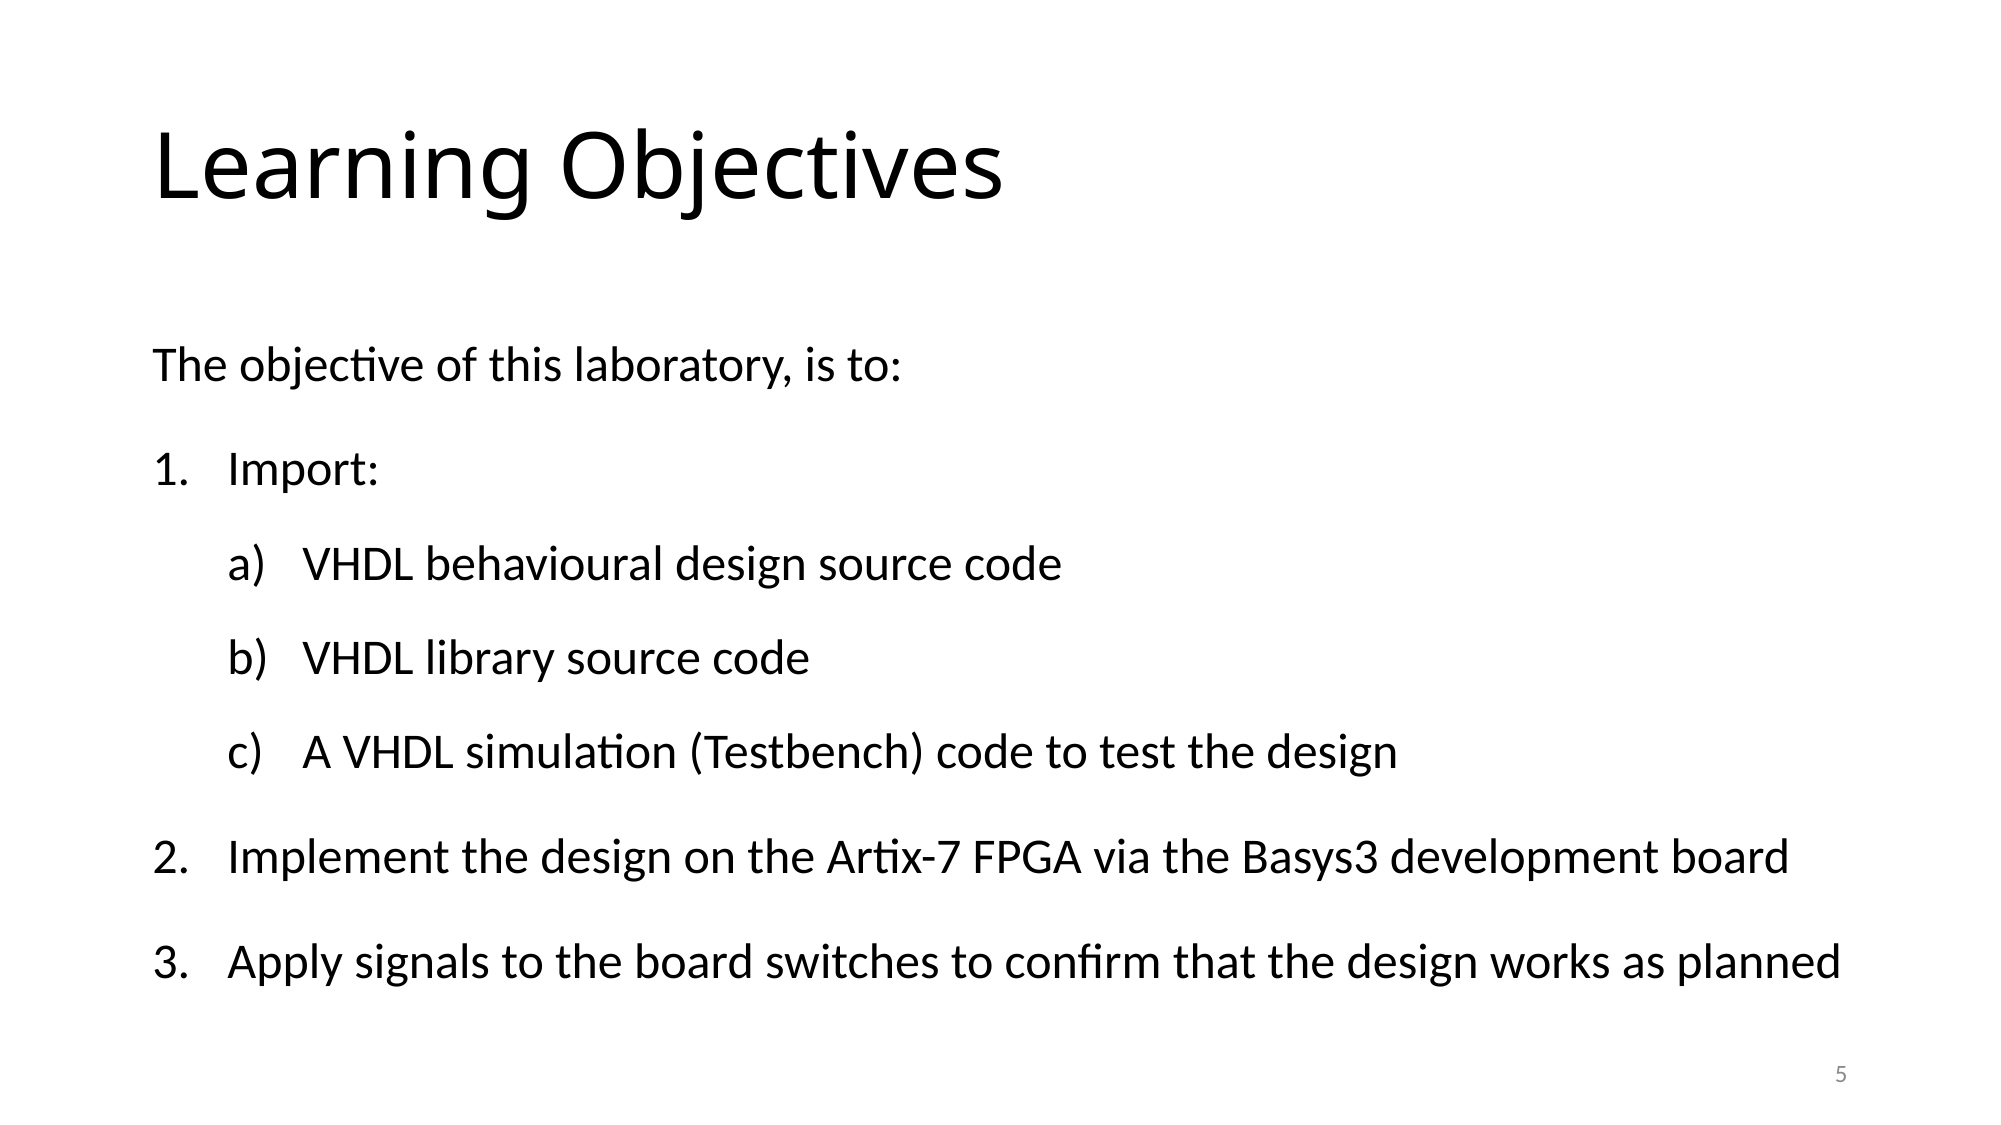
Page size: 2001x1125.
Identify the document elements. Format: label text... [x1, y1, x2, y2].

slide_number 5 [1412, 1042, 1863, 1103]
title Learning Objectives [137, 59, 1863, 278]
list The objective of this laboratory, is to: Import: VHDL behavioural design source code VHDL library source code A VHDL simulation (Testbench) code to test the design Implement the design on the Artix-7 FPGA via the Basys3 development board Apply signals to the board switches to confirm that the design works as planned [137, 299, 1880, 1014]
